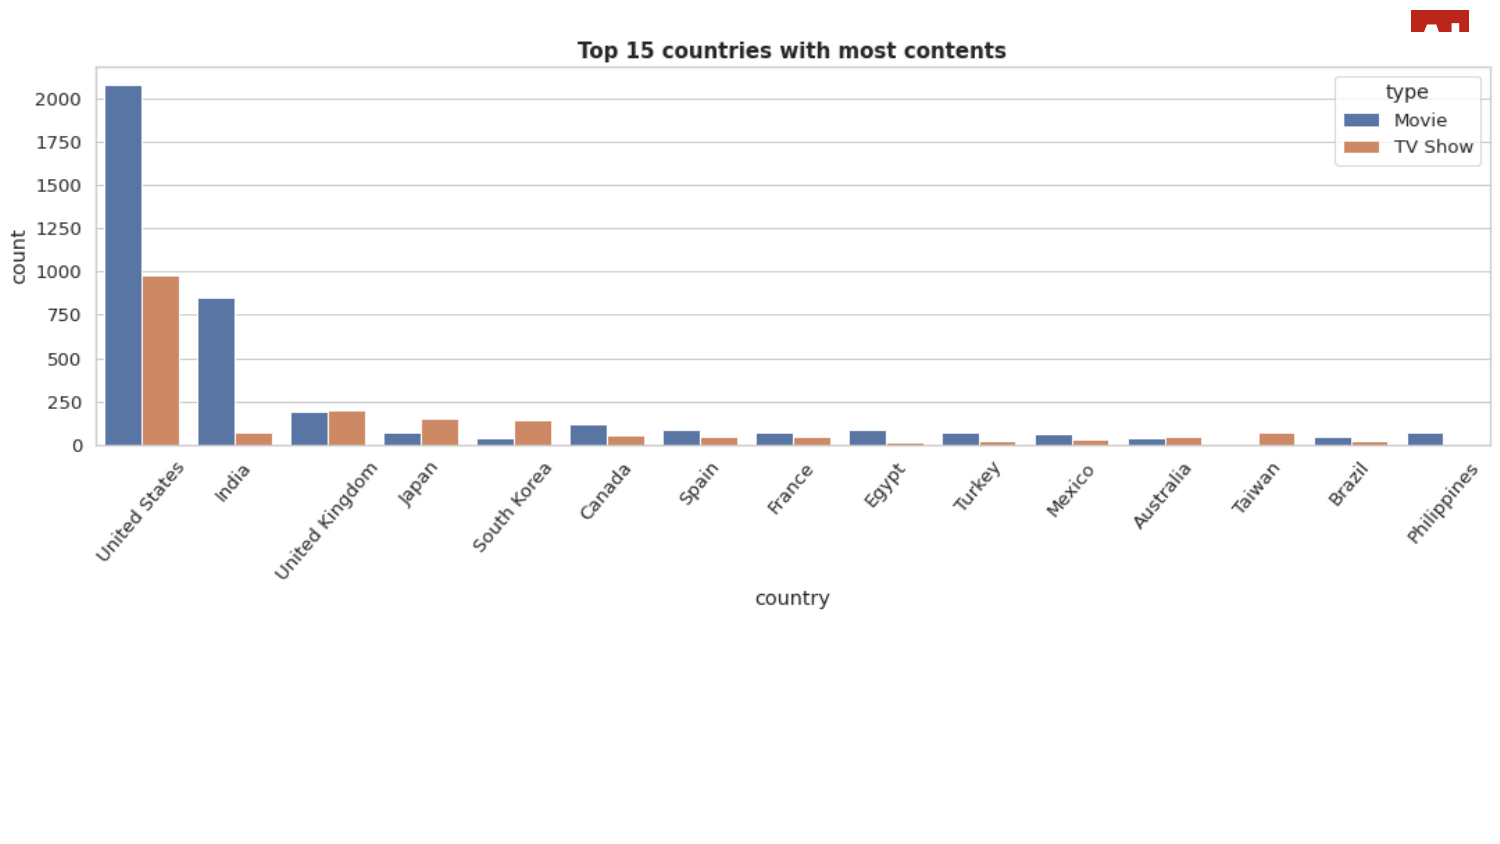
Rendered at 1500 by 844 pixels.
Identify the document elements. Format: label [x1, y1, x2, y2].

picture [0, 10, 1500, 619]
